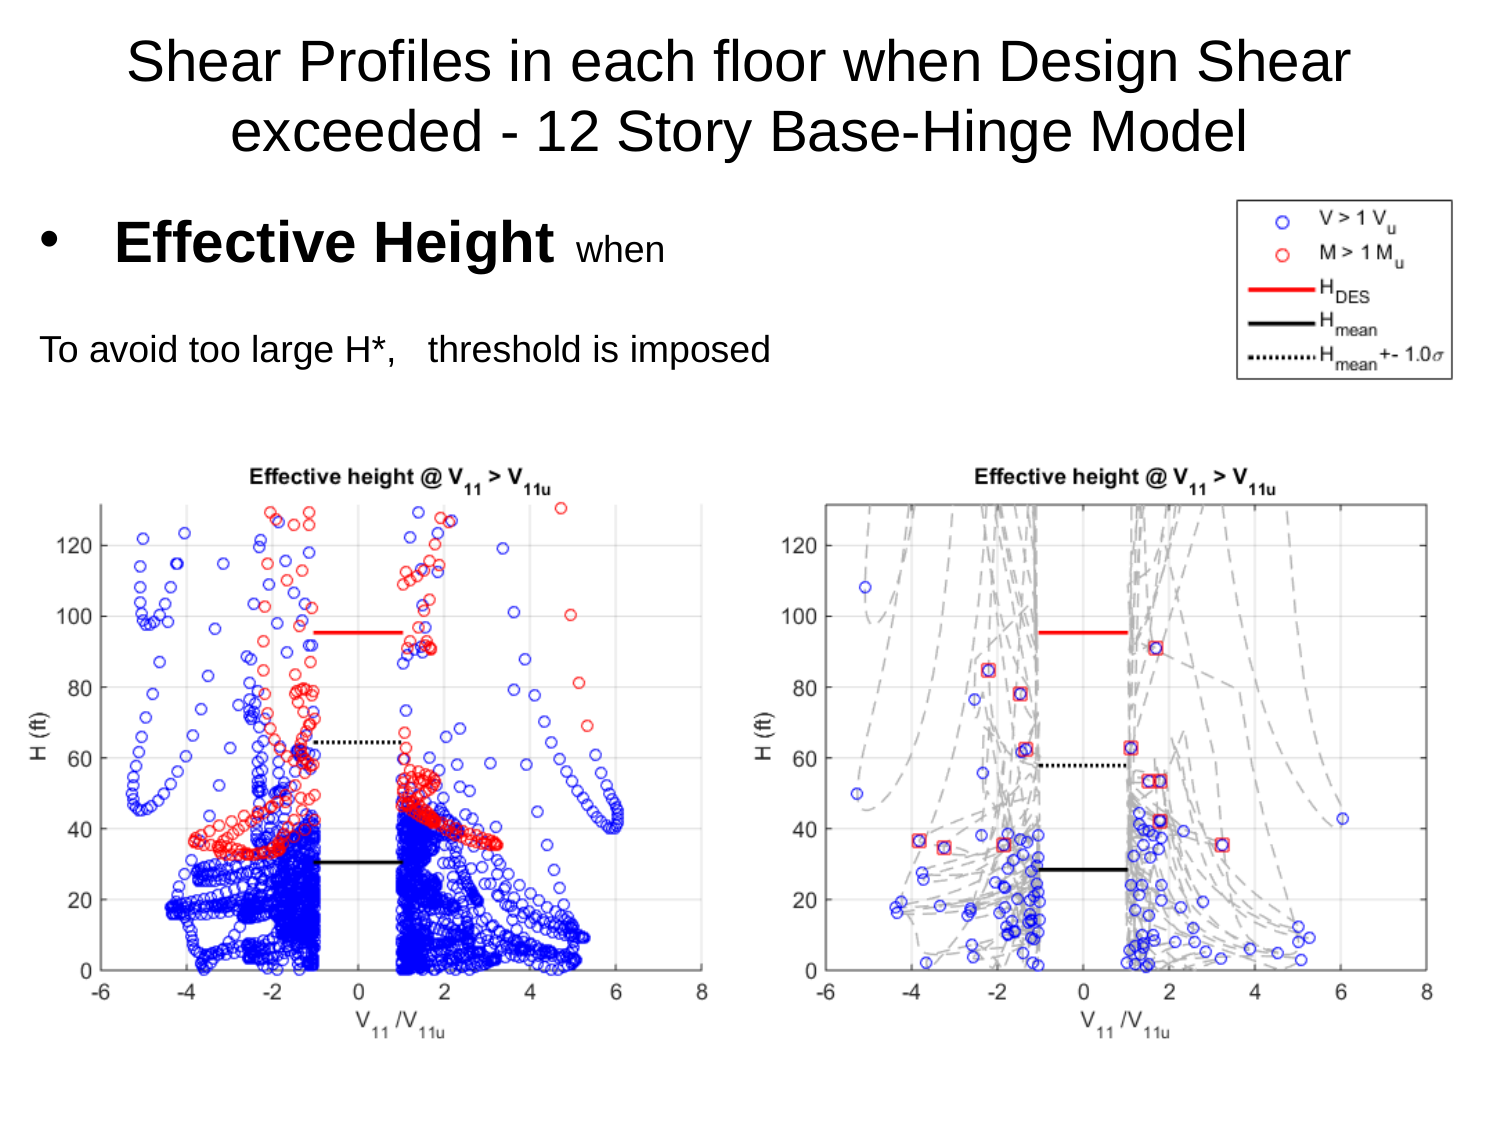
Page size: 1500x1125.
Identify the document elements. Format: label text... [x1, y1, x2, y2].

text_box Shear Profiles in each floor when Design Shear exceeded - 12 Story Base-Hinge Model [23, 0, 1457, 187]
picture [0, 462, 1500, 1044]
picture [1224, 189, 1464, 392]
